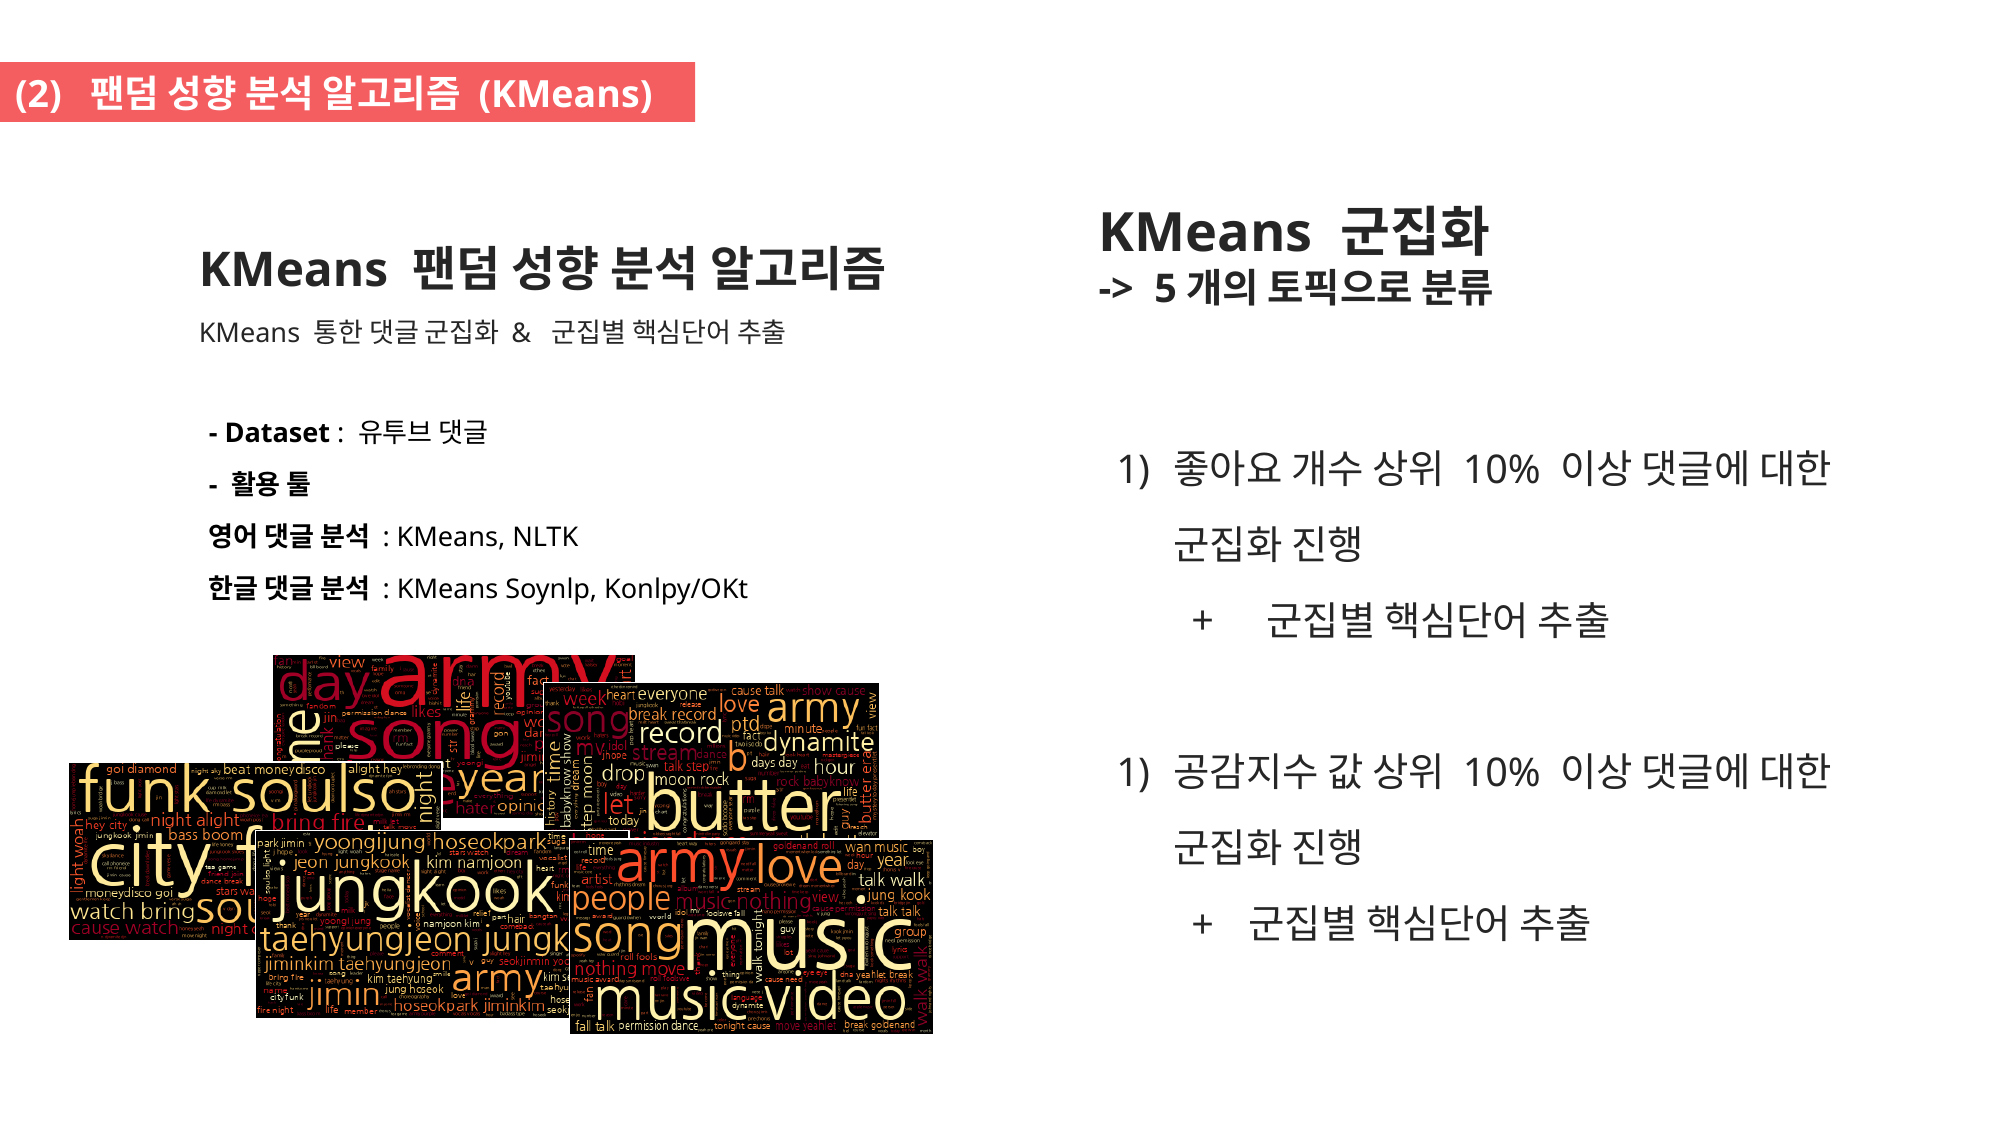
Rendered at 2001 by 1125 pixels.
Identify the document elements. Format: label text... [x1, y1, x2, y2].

text_box (2) 팬덤 성향 분석 알고리즘 (KMeans) [0, 62, 696, 122]
picture [68, 654, 933, 1034]
text_box KMeans 팬덤 성향 분석 알고리즘 KMeans 통한 댓글 군집화 & 군집별 핵심단어 추출 [183, 156, 1025, 675]
text_box KMeans 군집화 -> 5개의 토픽으로 분류 좋아요 개수 상위 10% 이상 댓글에 대한 군집화 진행 군집별 핵심단어 추출 공감지수 값 상위 10% 이상 댓글에 대한 군집화 진행 군집별 핵심단어 추출 [1083, 143, 1893, 1117]
